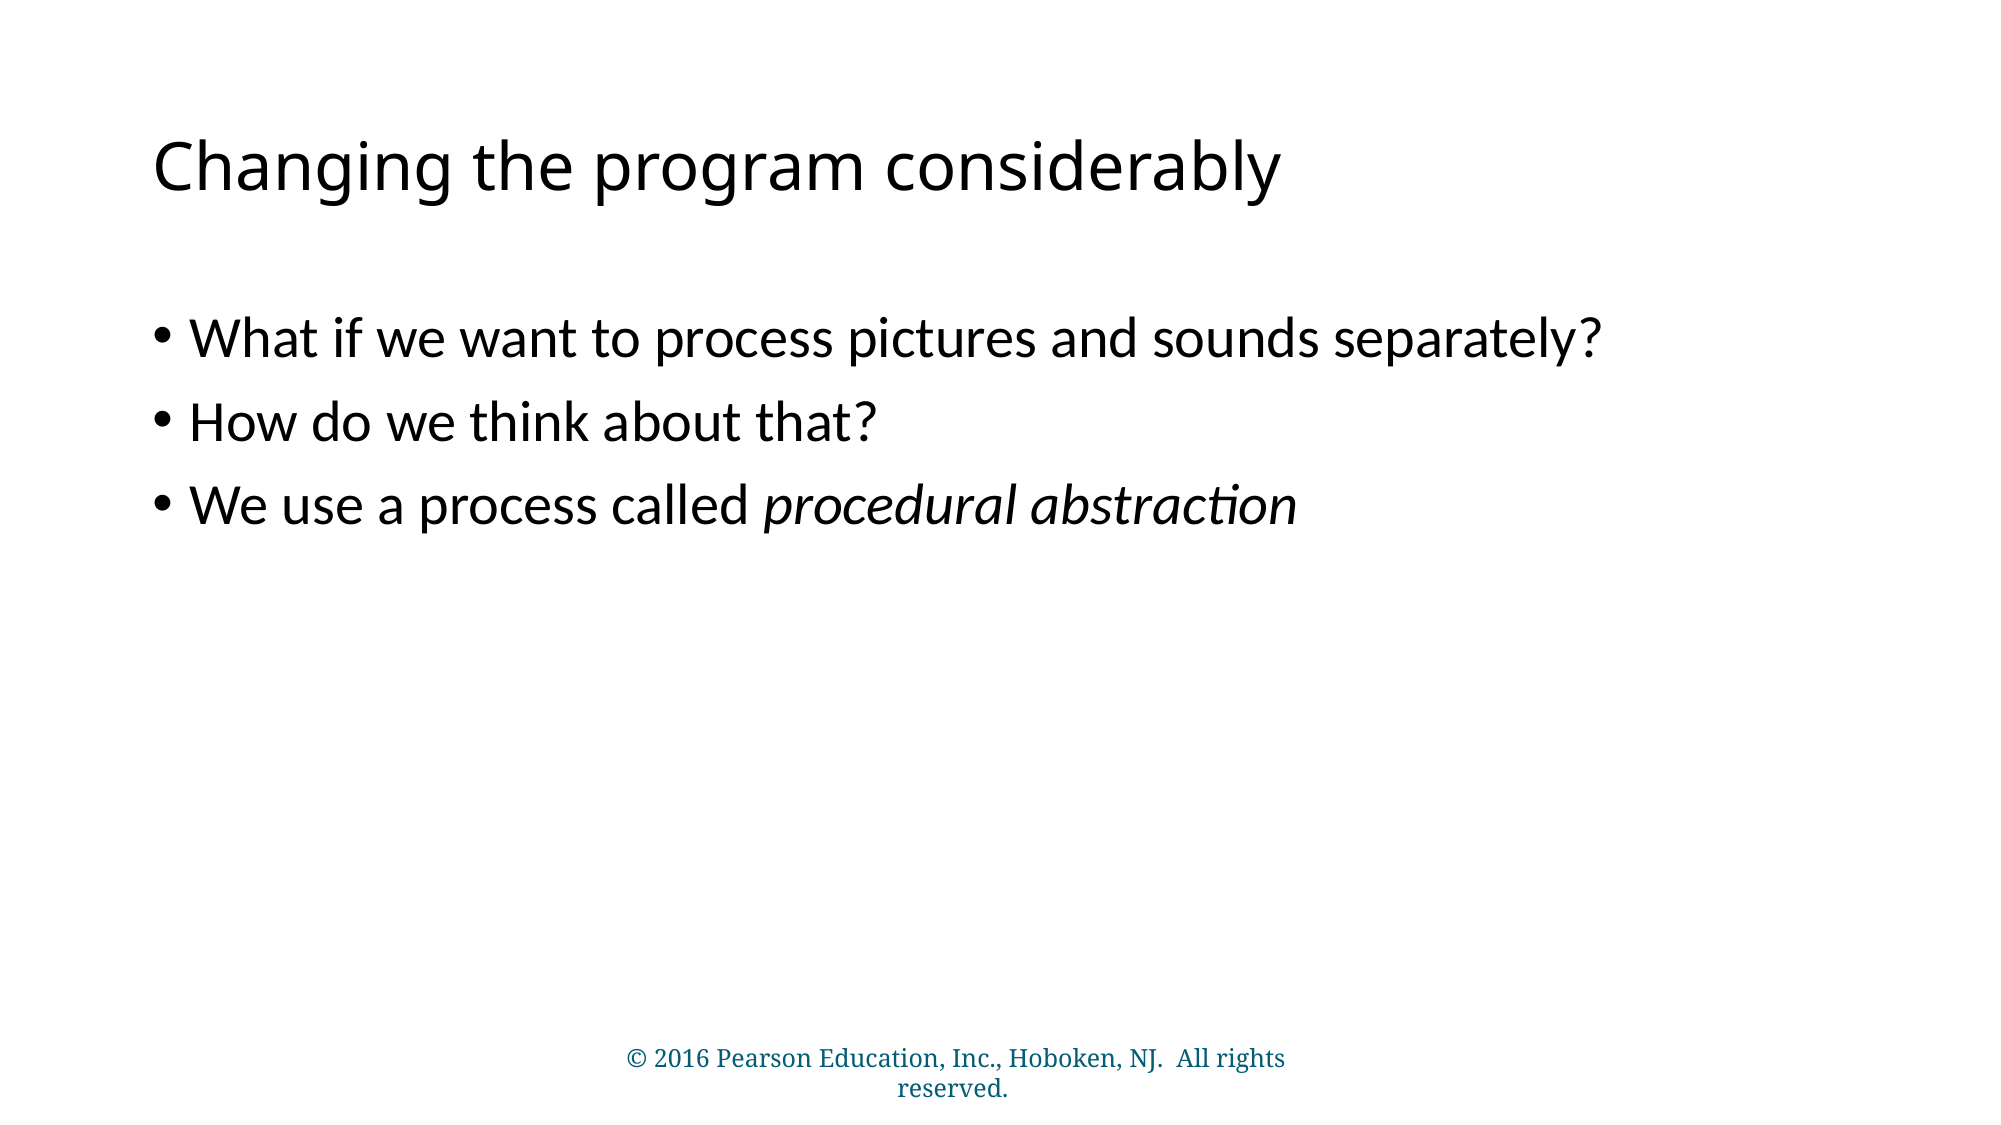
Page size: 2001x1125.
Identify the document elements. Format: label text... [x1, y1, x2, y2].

title Changing the program considerably [137, 59, 1863, 278]
list What if we want to process pictures and sounds separately? How do we think about that? We use a process called procedural abstraction [137, 299, 1863, 1014]
footer © 2016 Pearson Education, Inc., Hoboken, NJ. All rights reserved. [562, 1042, 1350, 1103]
